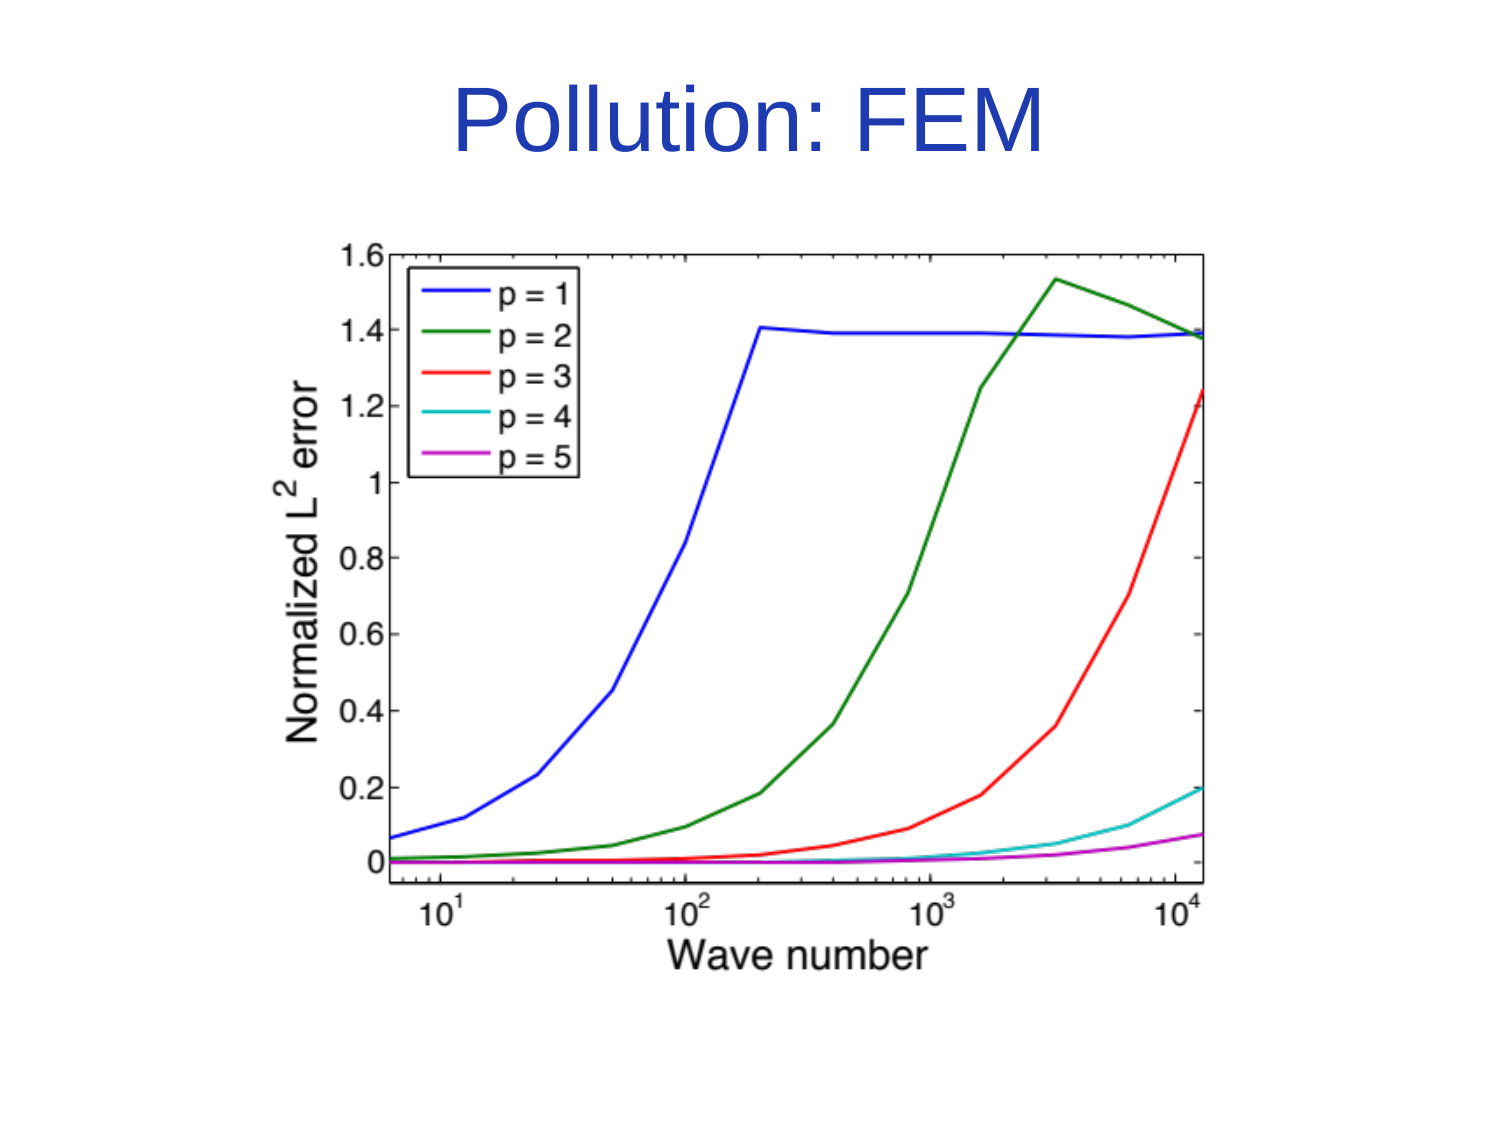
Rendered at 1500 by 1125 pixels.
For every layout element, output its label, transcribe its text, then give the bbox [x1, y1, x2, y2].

title Pollution: FEM [75, 21, 1425, 209]
picture [235, 184, 1284, 1014]
